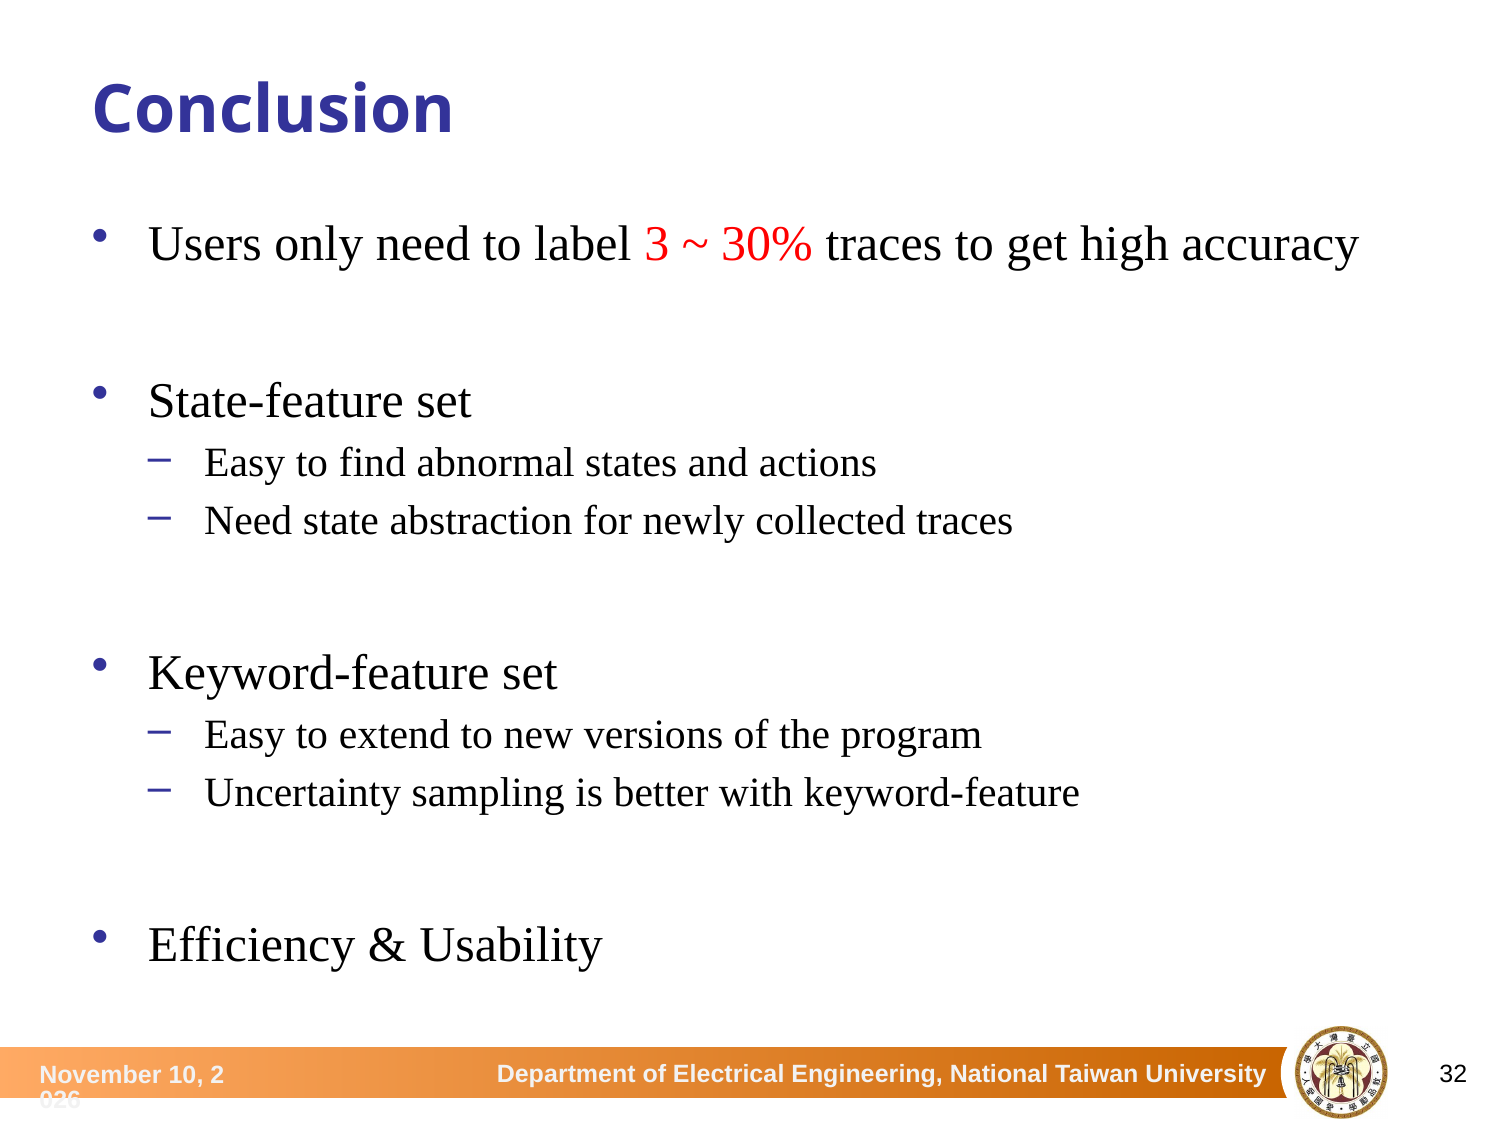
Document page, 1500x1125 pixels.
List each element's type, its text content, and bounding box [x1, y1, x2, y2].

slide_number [24, 1046, 243, 1101]
slide_number 32 [1340, 1033, 1483, 1112]
list Users only need to label 3 ~ 30% traces to get high accuracy State-feature set Easy to find abnormal states and actions Need state abstraction for newly collected traces Keyword-feature set Easy to extend to new versions of the program Uncertainty sampling is better with keyword-feature Efficiency & Usability [76, 207, 1427, 1017]
title Conclusion [76, 40, 1427, 183]
picture [1294, 1026, 1388, 1119]
